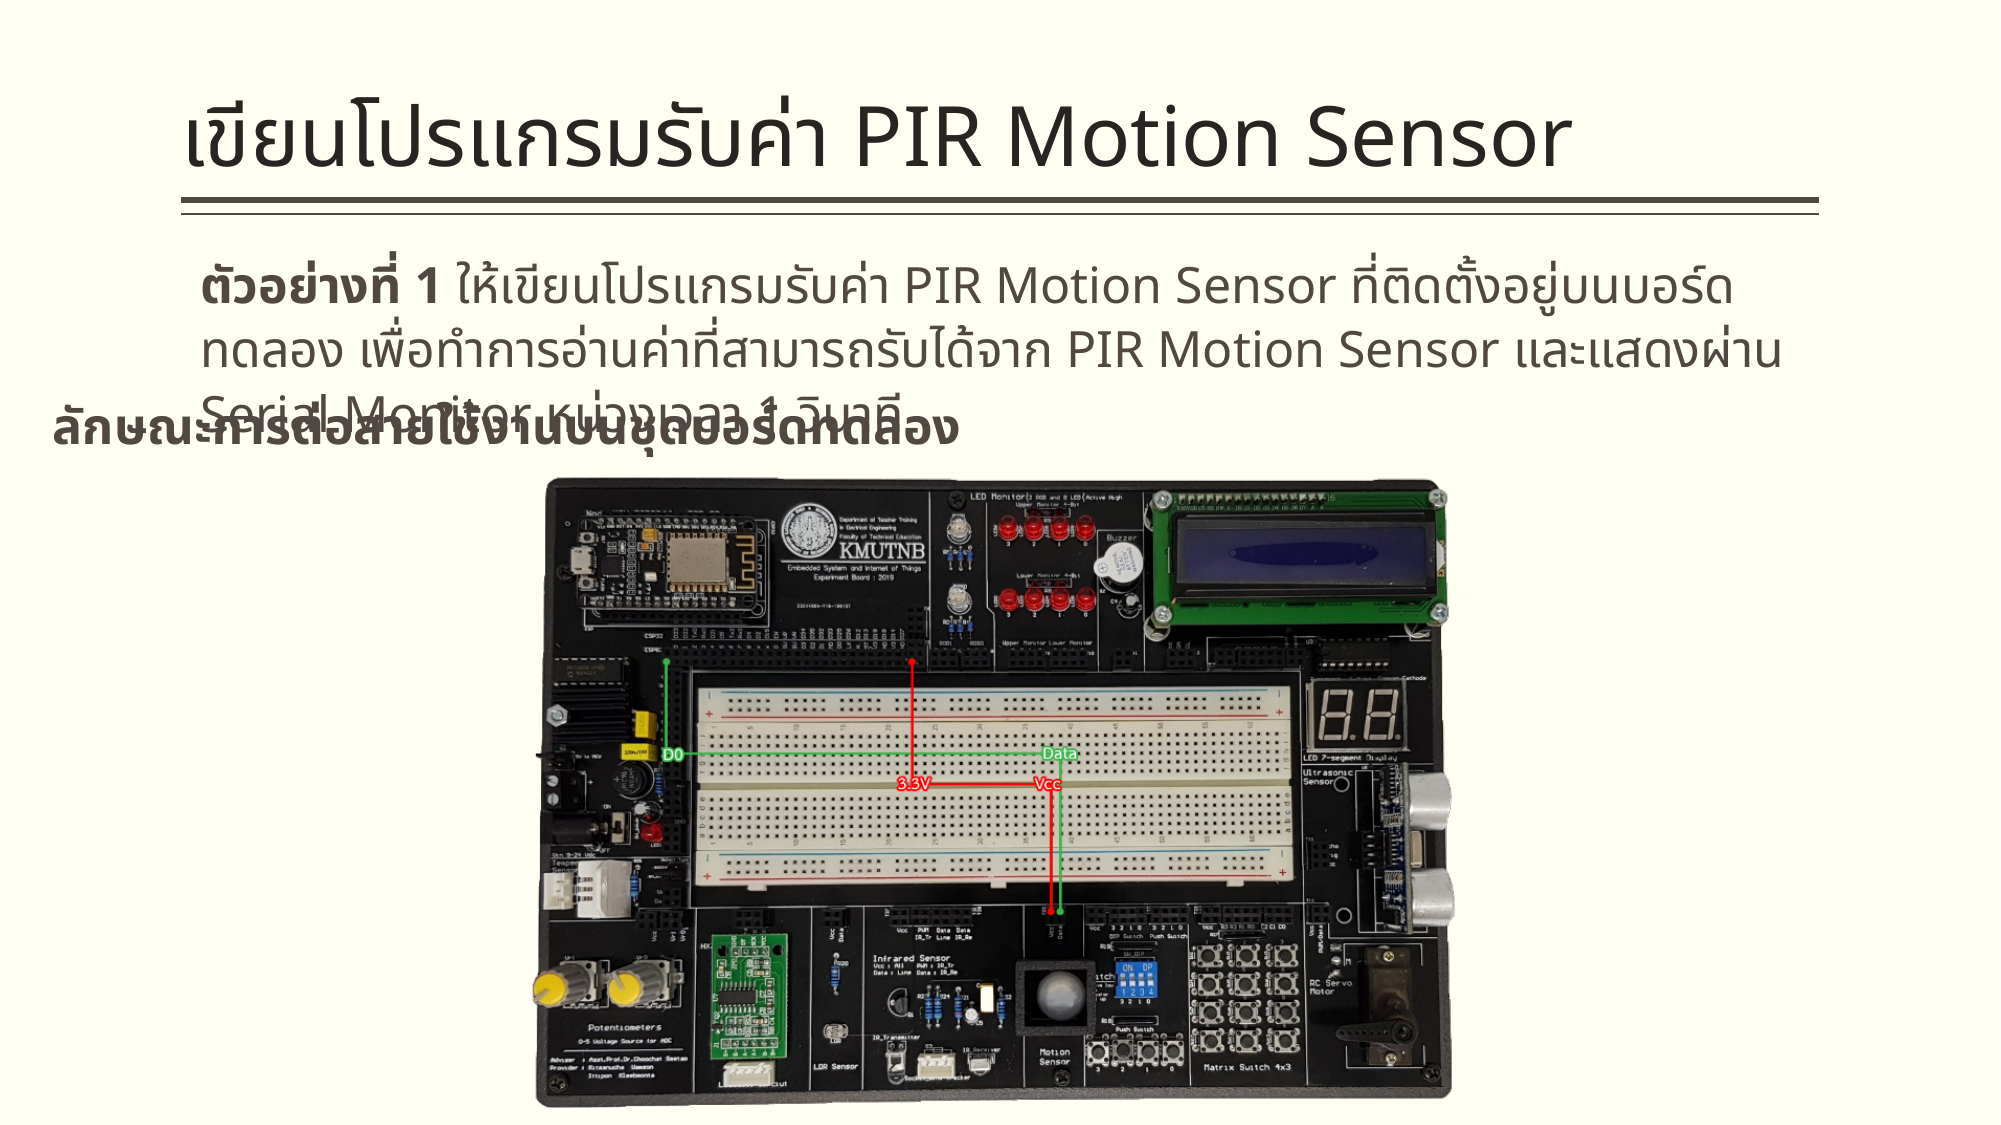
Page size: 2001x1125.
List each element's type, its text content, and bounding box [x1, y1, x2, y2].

text_box ตัวอย่างที่ 1 ให้เขียนโปรแกรมรับค่า PIR Motion Sensor ที่ติดตั้งอยู่บนบอร์ดทดลอง เพื่อทำการอ่านค่าที่สามารถรับได้จาก PIR Motion Sensor และแสดงผ่าน Serial Monitor หน่วงเวลา 1 วินาที [185, 242, 1823, 450]
picture [515, 462, 1484, 1125]
text_box ลักษณะการต่อสายใช้งานบนชุดบอร์ดทดลอง [38, 386, 977, 462]
title เขียนโปรแกรมรับค่า PIR Motion Sensor [181, 12, 1819, 193]
